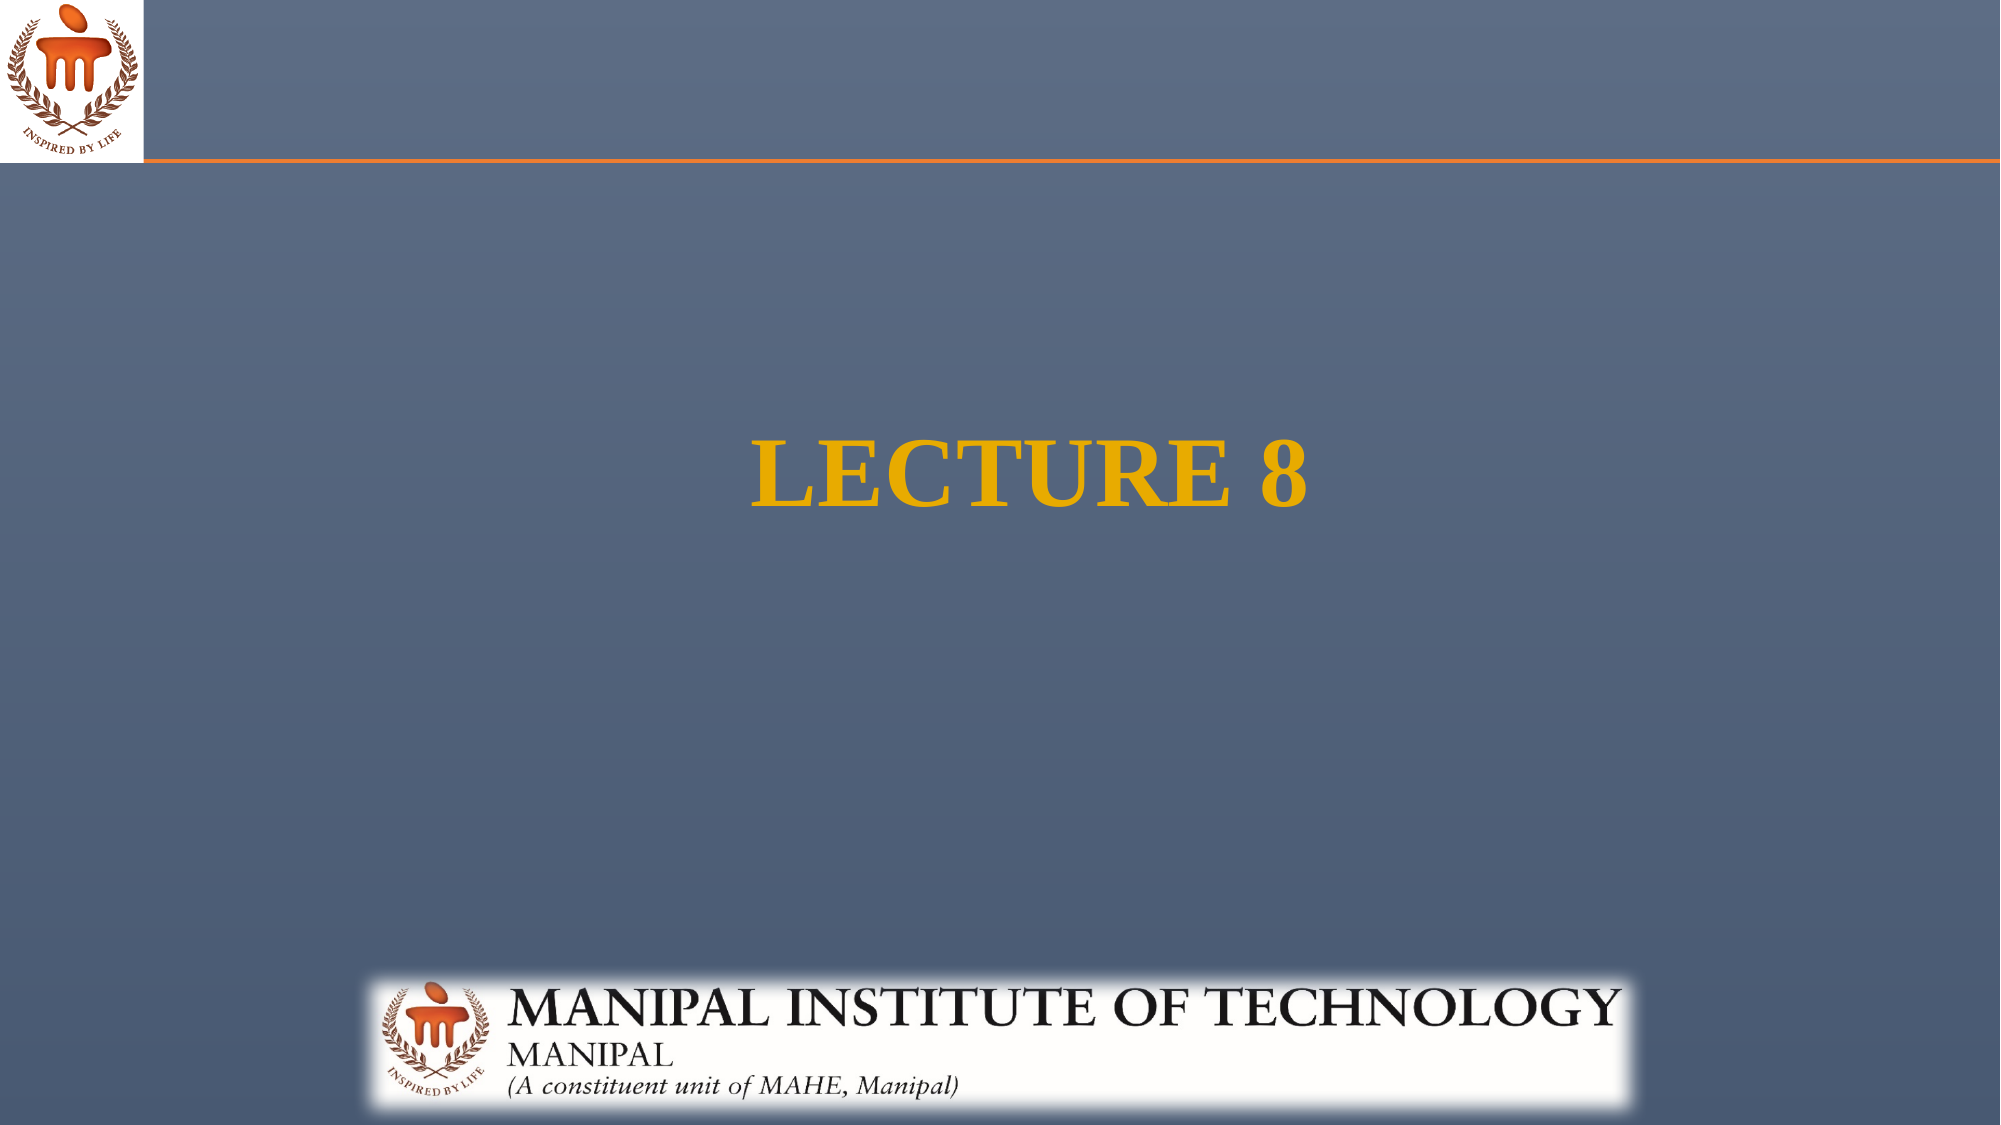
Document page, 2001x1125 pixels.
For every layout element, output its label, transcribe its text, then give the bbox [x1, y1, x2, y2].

picture [377, 988, 1624, 1103]
text_box LECTURE 8 [392, 412, 1668, 563]
